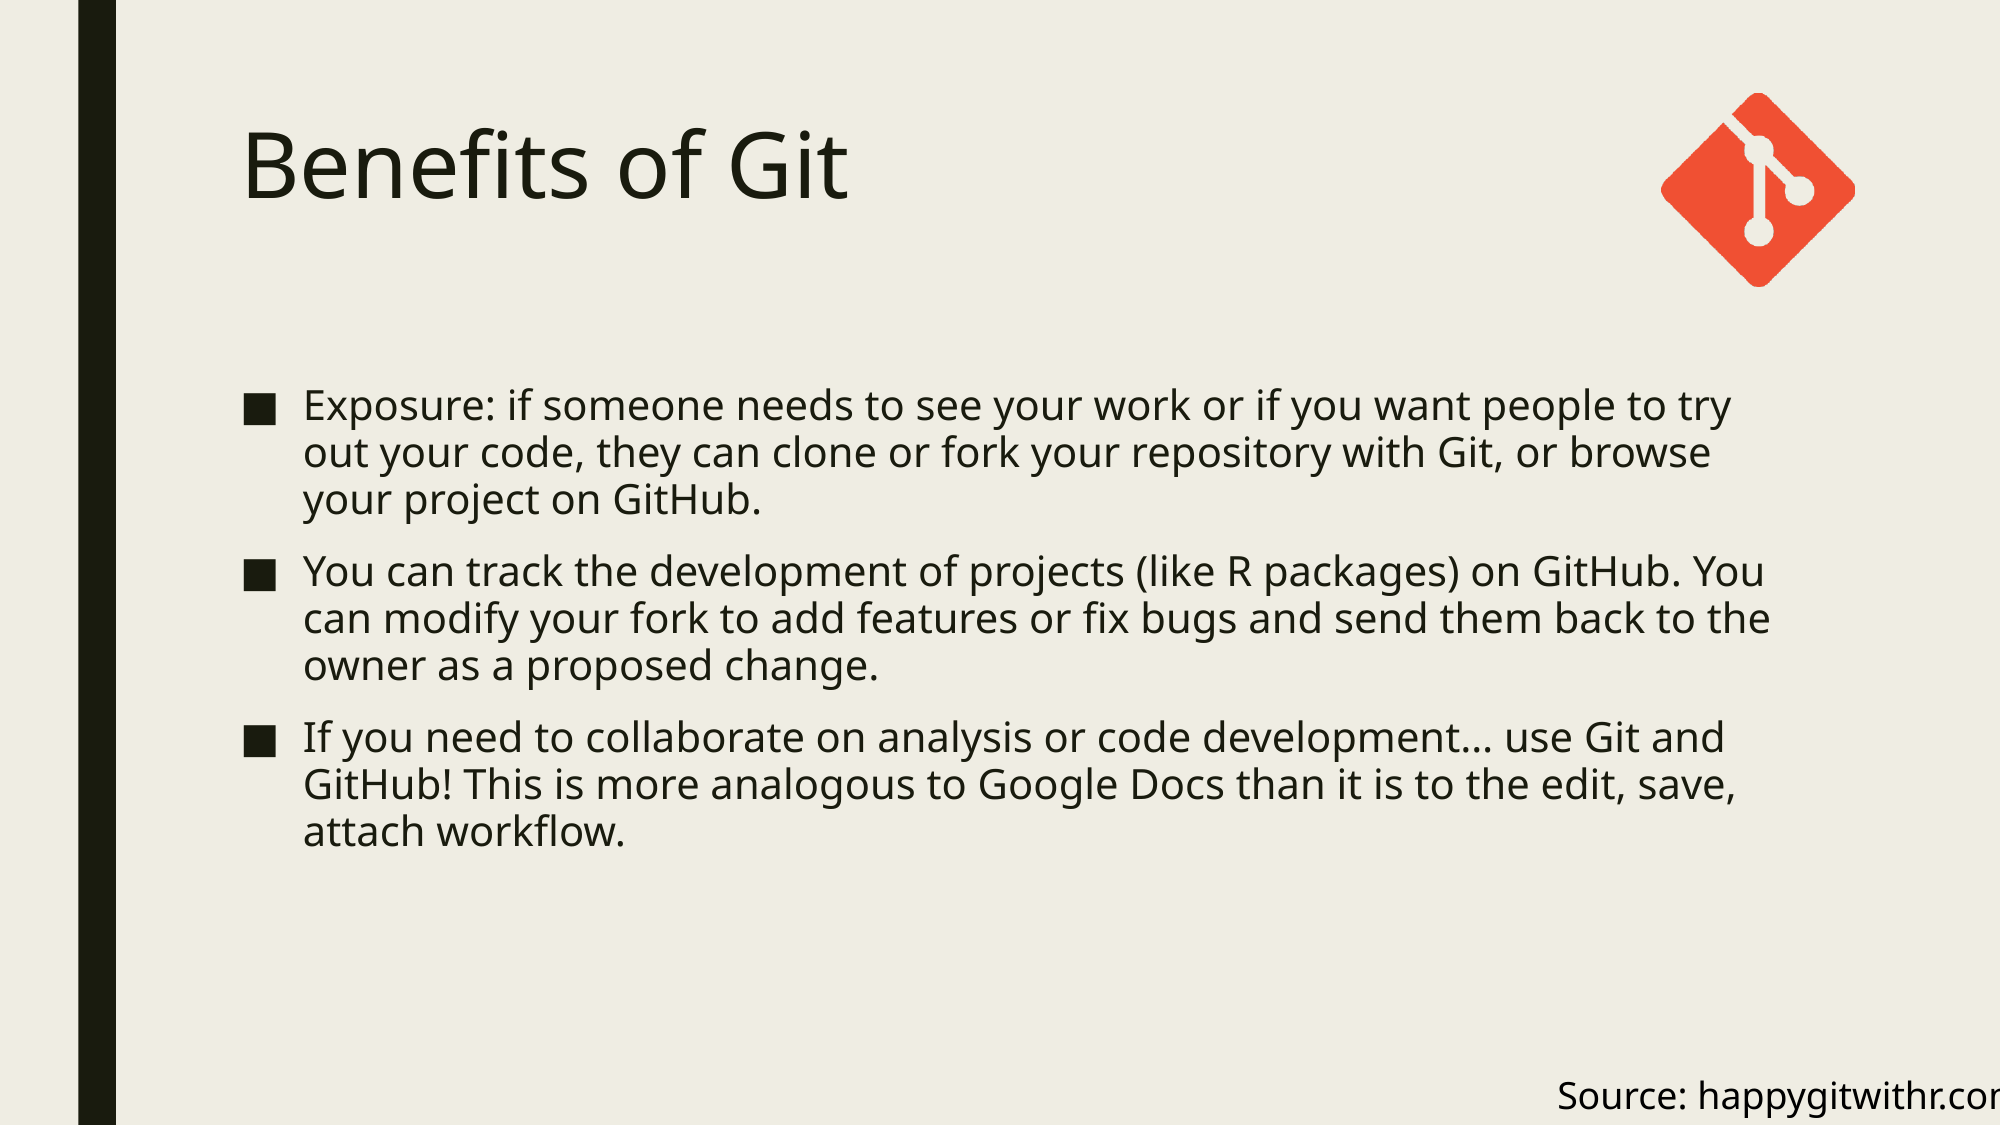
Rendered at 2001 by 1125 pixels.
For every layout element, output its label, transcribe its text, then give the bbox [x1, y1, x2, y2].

list Exposure: if someone needs to see your work or if you want people to try out your code, they can clone or fork your repository with Git, or browse your project on GitHub. You can track the development of projects (like R packages) on GitHub. You can modify your fork to add features or fix bugs and send them back to the owner as a proposed change. If you need to collaborate on analysis or code development… use Git and GitHub! This is more analogous to Google Docs than it is to the edit, save, attach workflow. [225, 375, 1800, 963]
picture [1661, 93, 1855, 287]
text_box Source: happygitwithr.com [1542, 1064, 2000, 1125]
title Benefits of Git [225, 112, 1800, 357]
